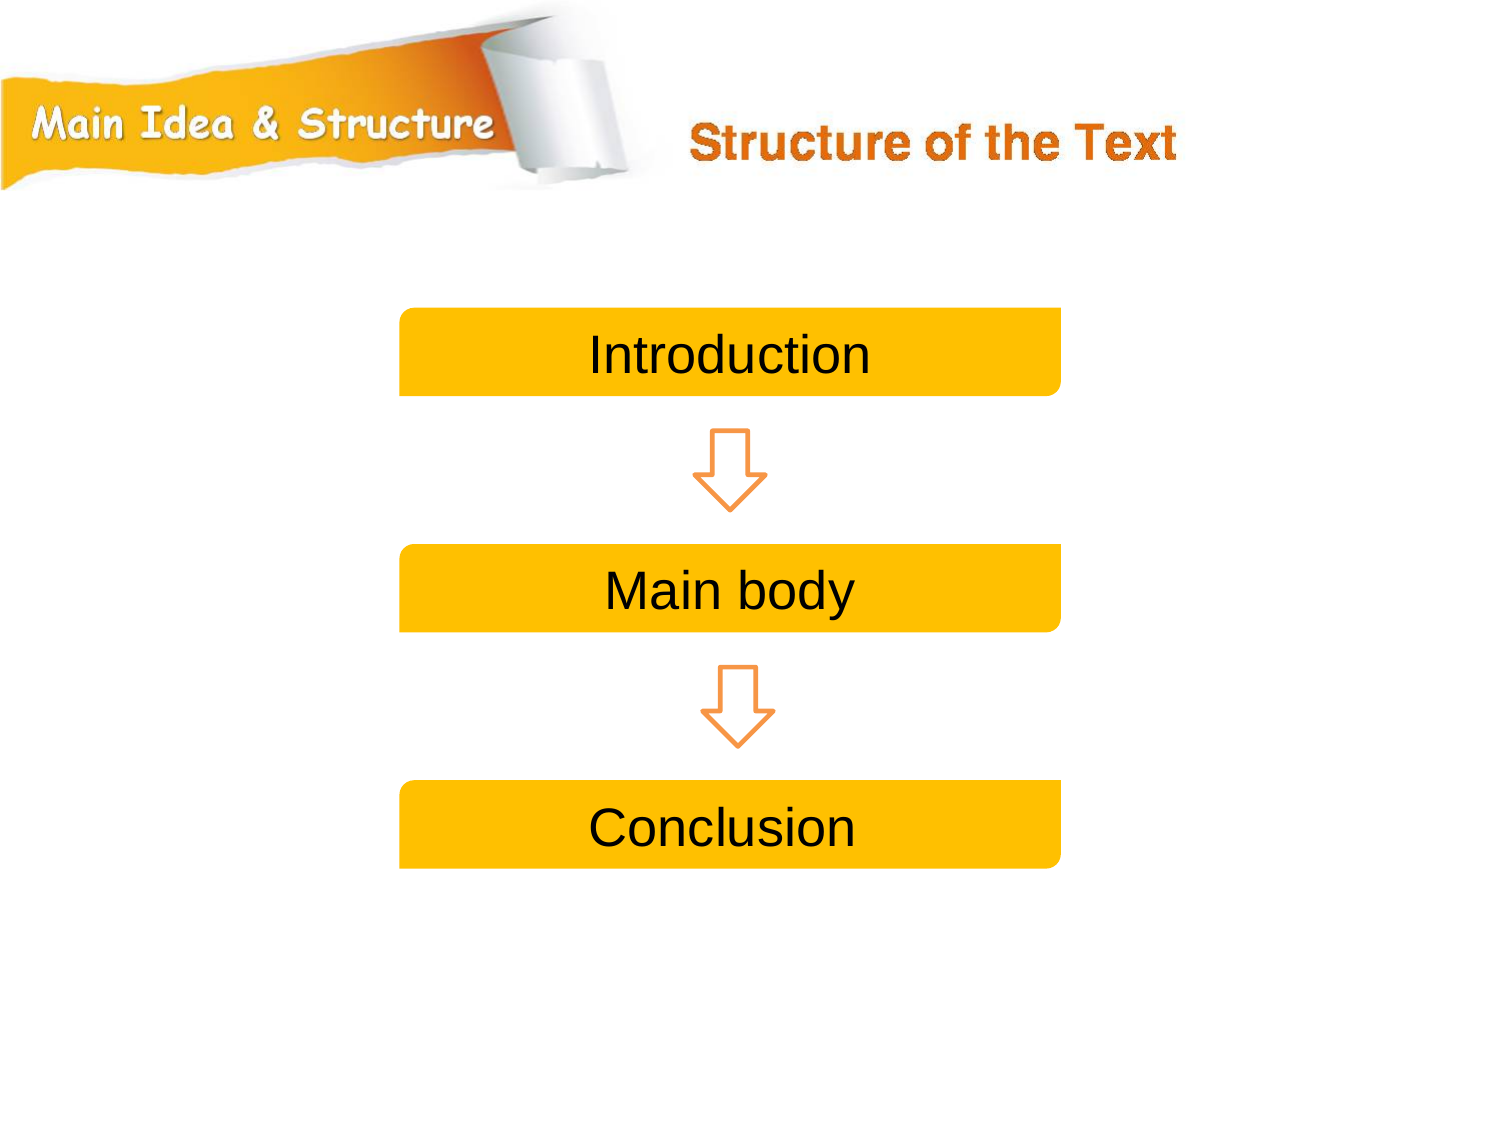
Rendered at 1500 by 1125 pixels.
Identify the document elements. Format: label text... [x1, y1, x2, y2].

text_box Introduction [399, 307, 1061, 397]
text_box Conclusion [399, 780, 1061, 869]
text_box [700, 664, 776, 749]
text_box [692, 428, 768, 513]
text_box Main body [399, 543, 1061, 633]
picture [0, 0, 1246, 192]
